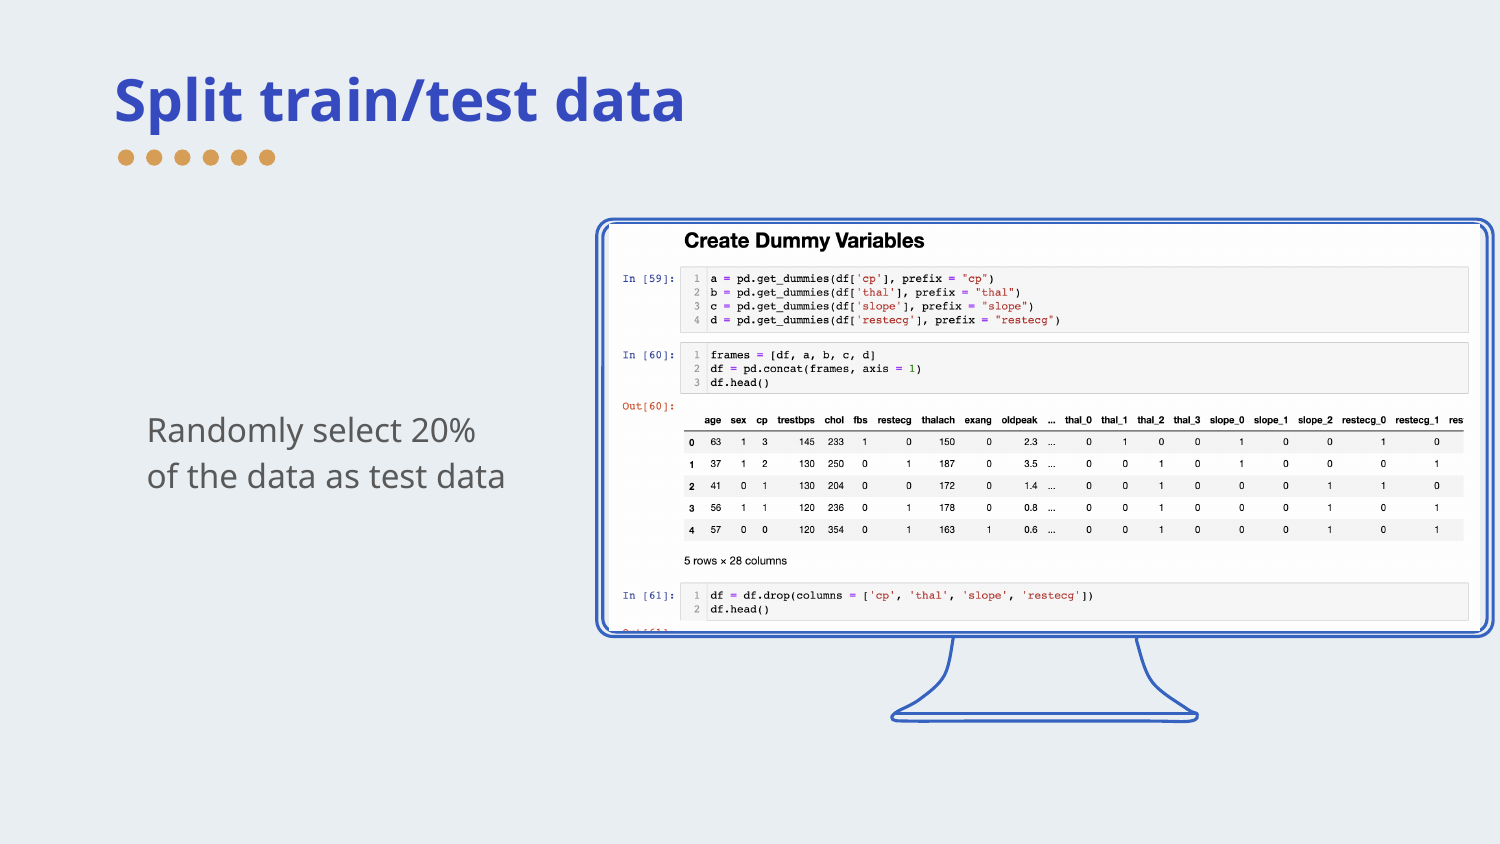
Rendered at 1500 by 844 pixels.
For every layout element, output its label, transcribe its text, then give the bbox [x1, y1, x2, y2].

title Split train/test data [99, 48, 1301, 143]
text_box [117, 149, 276, 166]
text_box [596, 218, 1494, 722]
list Randomly select 20% of the data as test data [131, 267, 530, 631]
picture [608, 223, 1480, 631]
